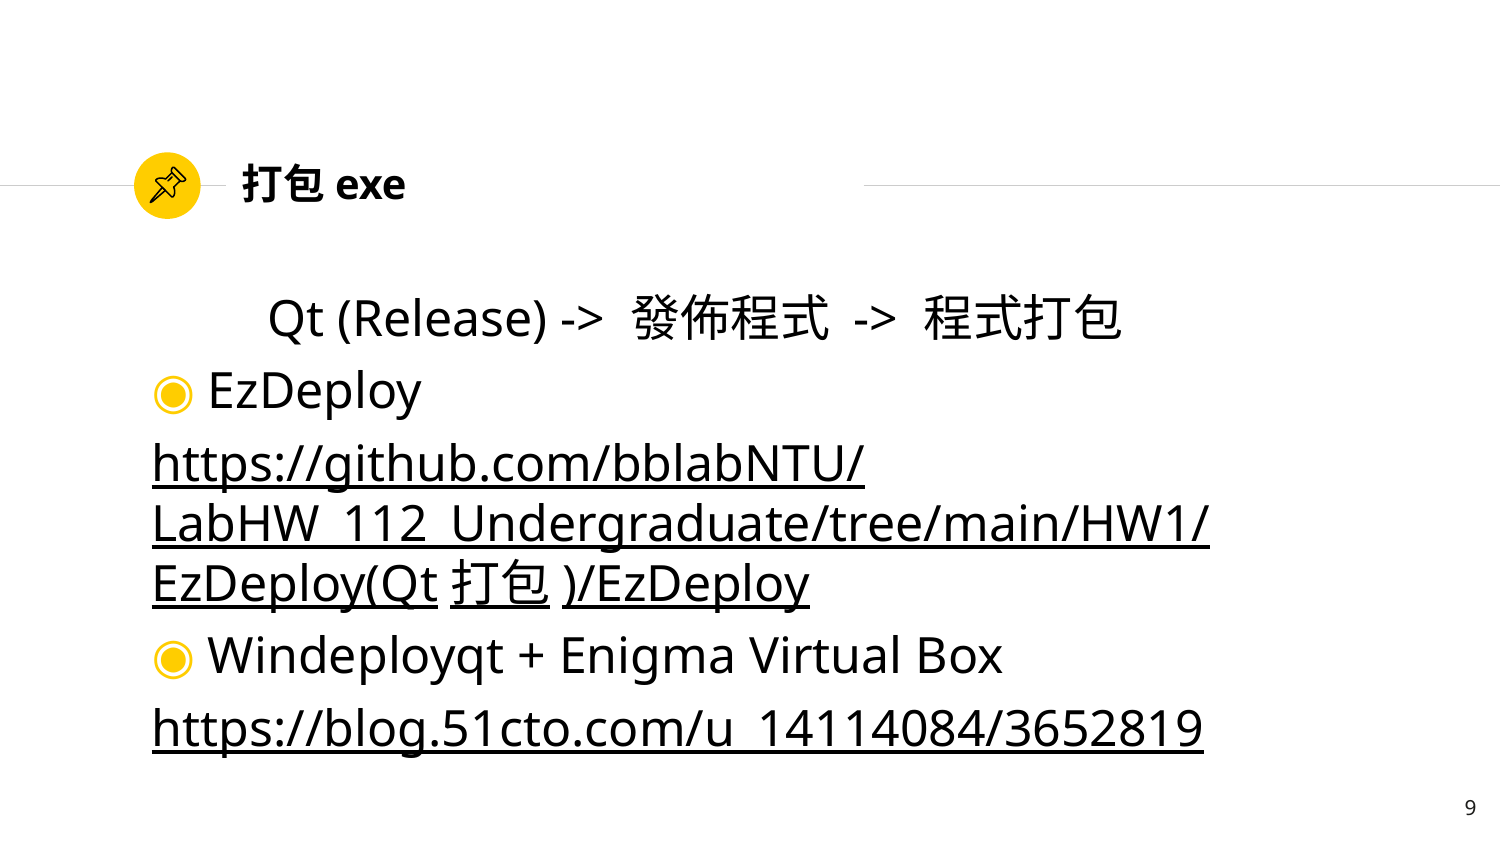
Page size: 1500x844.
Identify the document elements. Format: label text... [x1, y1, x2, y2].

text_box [150, 166, 186, 203]
list Qt (Release) -> 發佈程式 -> 程式打包 EzDeploy https://github.com/bblabNTU/LabHW_112_Undergraduate/tree/main/HW1/EzDeploy(Qt打包)/EzDeploy Windeployqt + Enigma Virtual Box https://blog.51cto.com/u_14114084/3652819 [136, 271, 1254, 782]
title 打包exe [226, 146, 863, 219]
slide_number 9 [1401, 779, 1492, 844]
